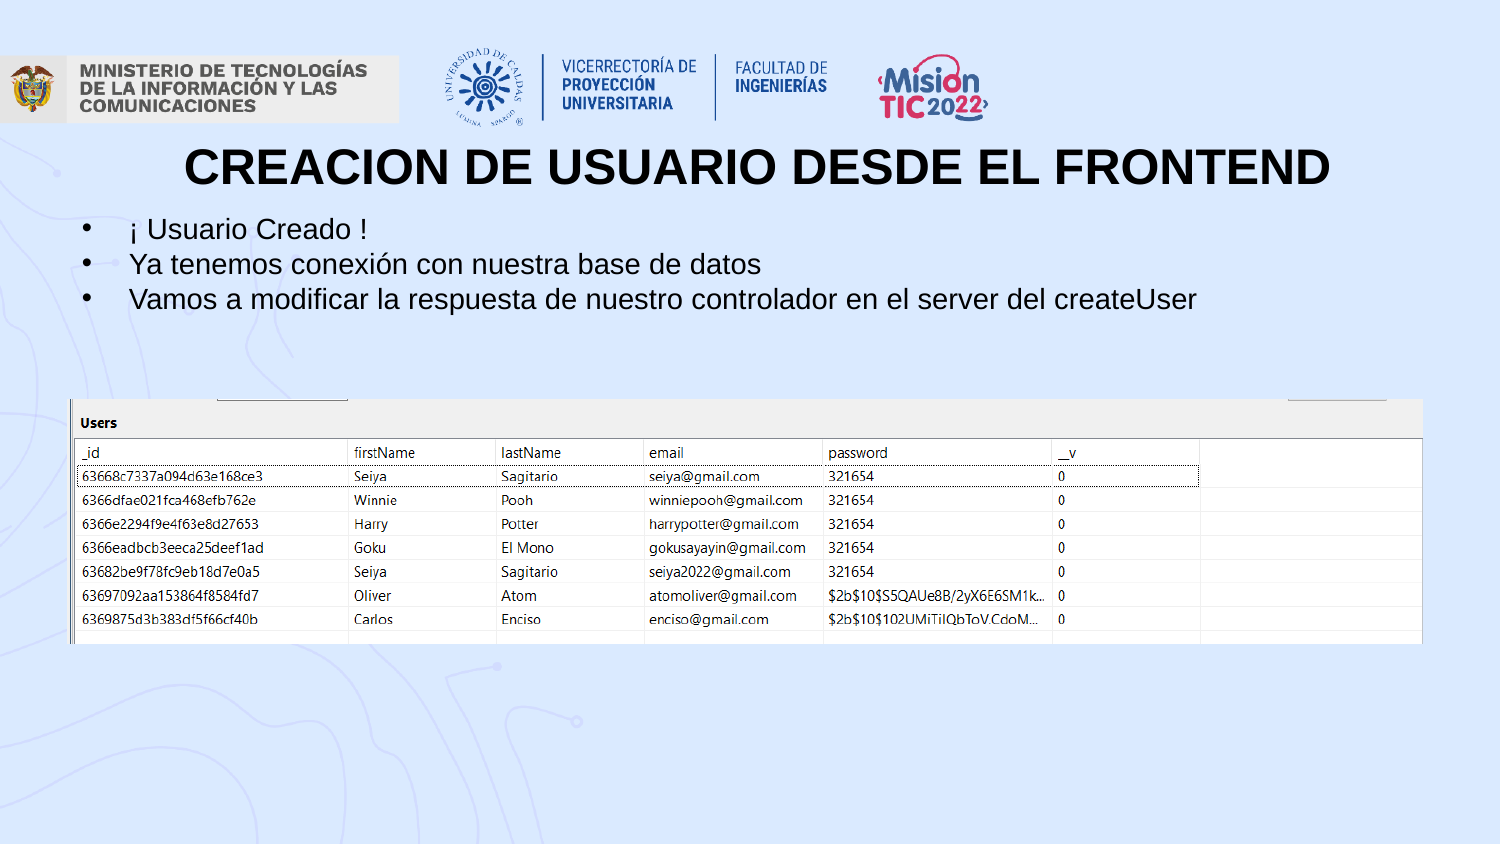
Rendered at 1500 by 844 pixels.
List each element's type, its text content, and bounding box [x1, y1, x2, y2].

text_box ¡ Usuario Creado ! Ya tenemos conexión con nuestra base de datos Vamos a modificar la respuesta de nuestro controlador en el server del createUser [67, 202, 1397, 323]
picture [0, 0, 1500, 844]
text_box CREACION DE USUARIO DESDE EL FRONTEND [118, 127, 1397, 202]
